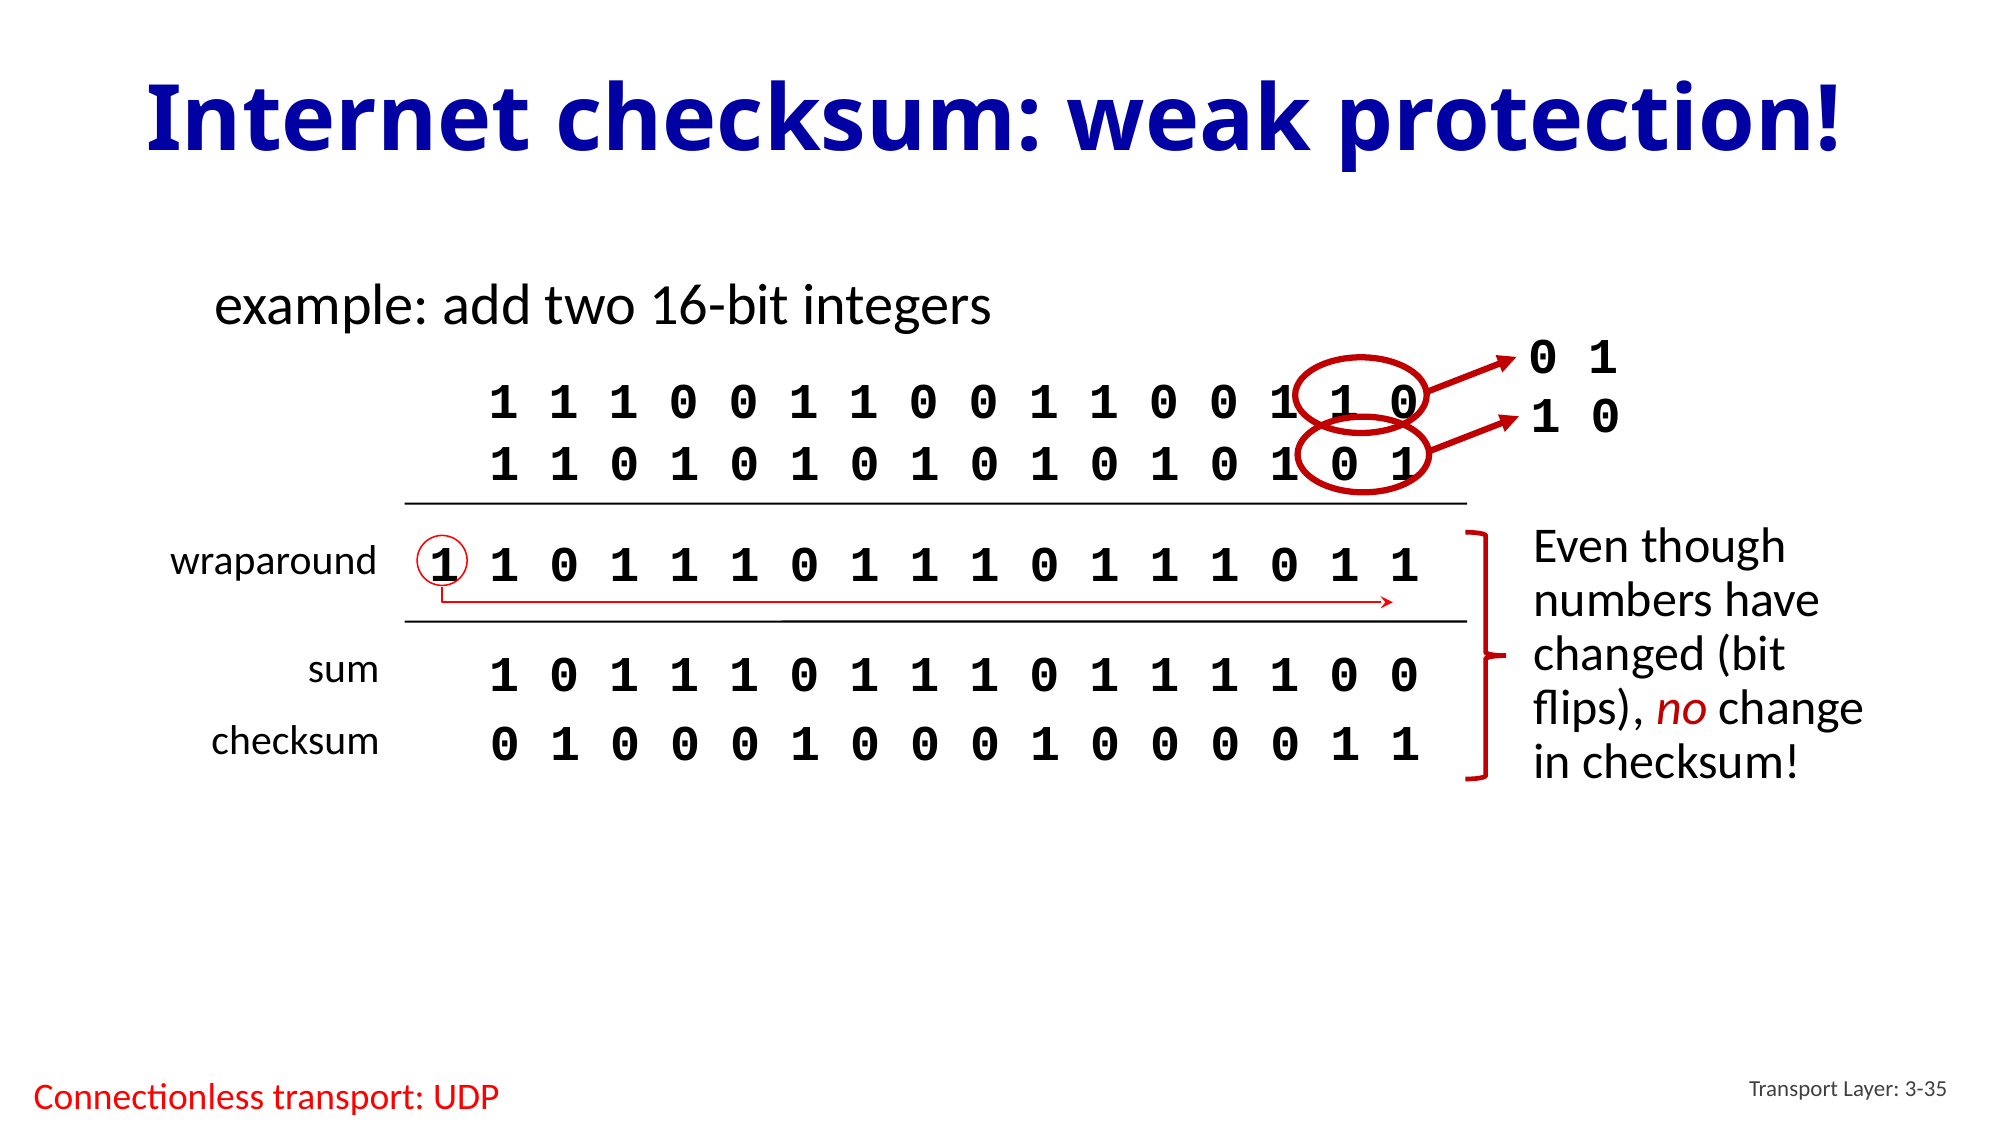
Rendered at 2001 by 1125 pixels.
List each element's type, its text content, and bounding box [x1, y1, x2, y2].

text_box 0 1 0 0 0 1 0 0 0 1 0 0 0 0 1 1 [415, 710, 1435, 779]
text_box Connectionless transport: UDP [0, 1064, 1000, 1125]
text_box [154, 525, 1465, 710]
title Internet checksum: weak protection! [131, 47, 1952, 195]
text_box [1465, 512, 1914, 800]
text_box 1 1 0 1 0 1 0 1 0 1 0 1 0 1 0 1 [474, 423, 1435, 499]
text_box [1295, 316, 1665, 434]
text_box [1297, 375, 1667, 493]
slide_number Transport Layer: 3-35 [1512, 1056, 1963, 1117]
text_box example: add two 16-bit integers [199, 238, 1475, 525]
text_box 1 1 1 0 0 1 1 0 0 1 1 0 0 1 1 0 [473, 361, 1295, 437]
text_box checksum [196, 710, 395, 771]
